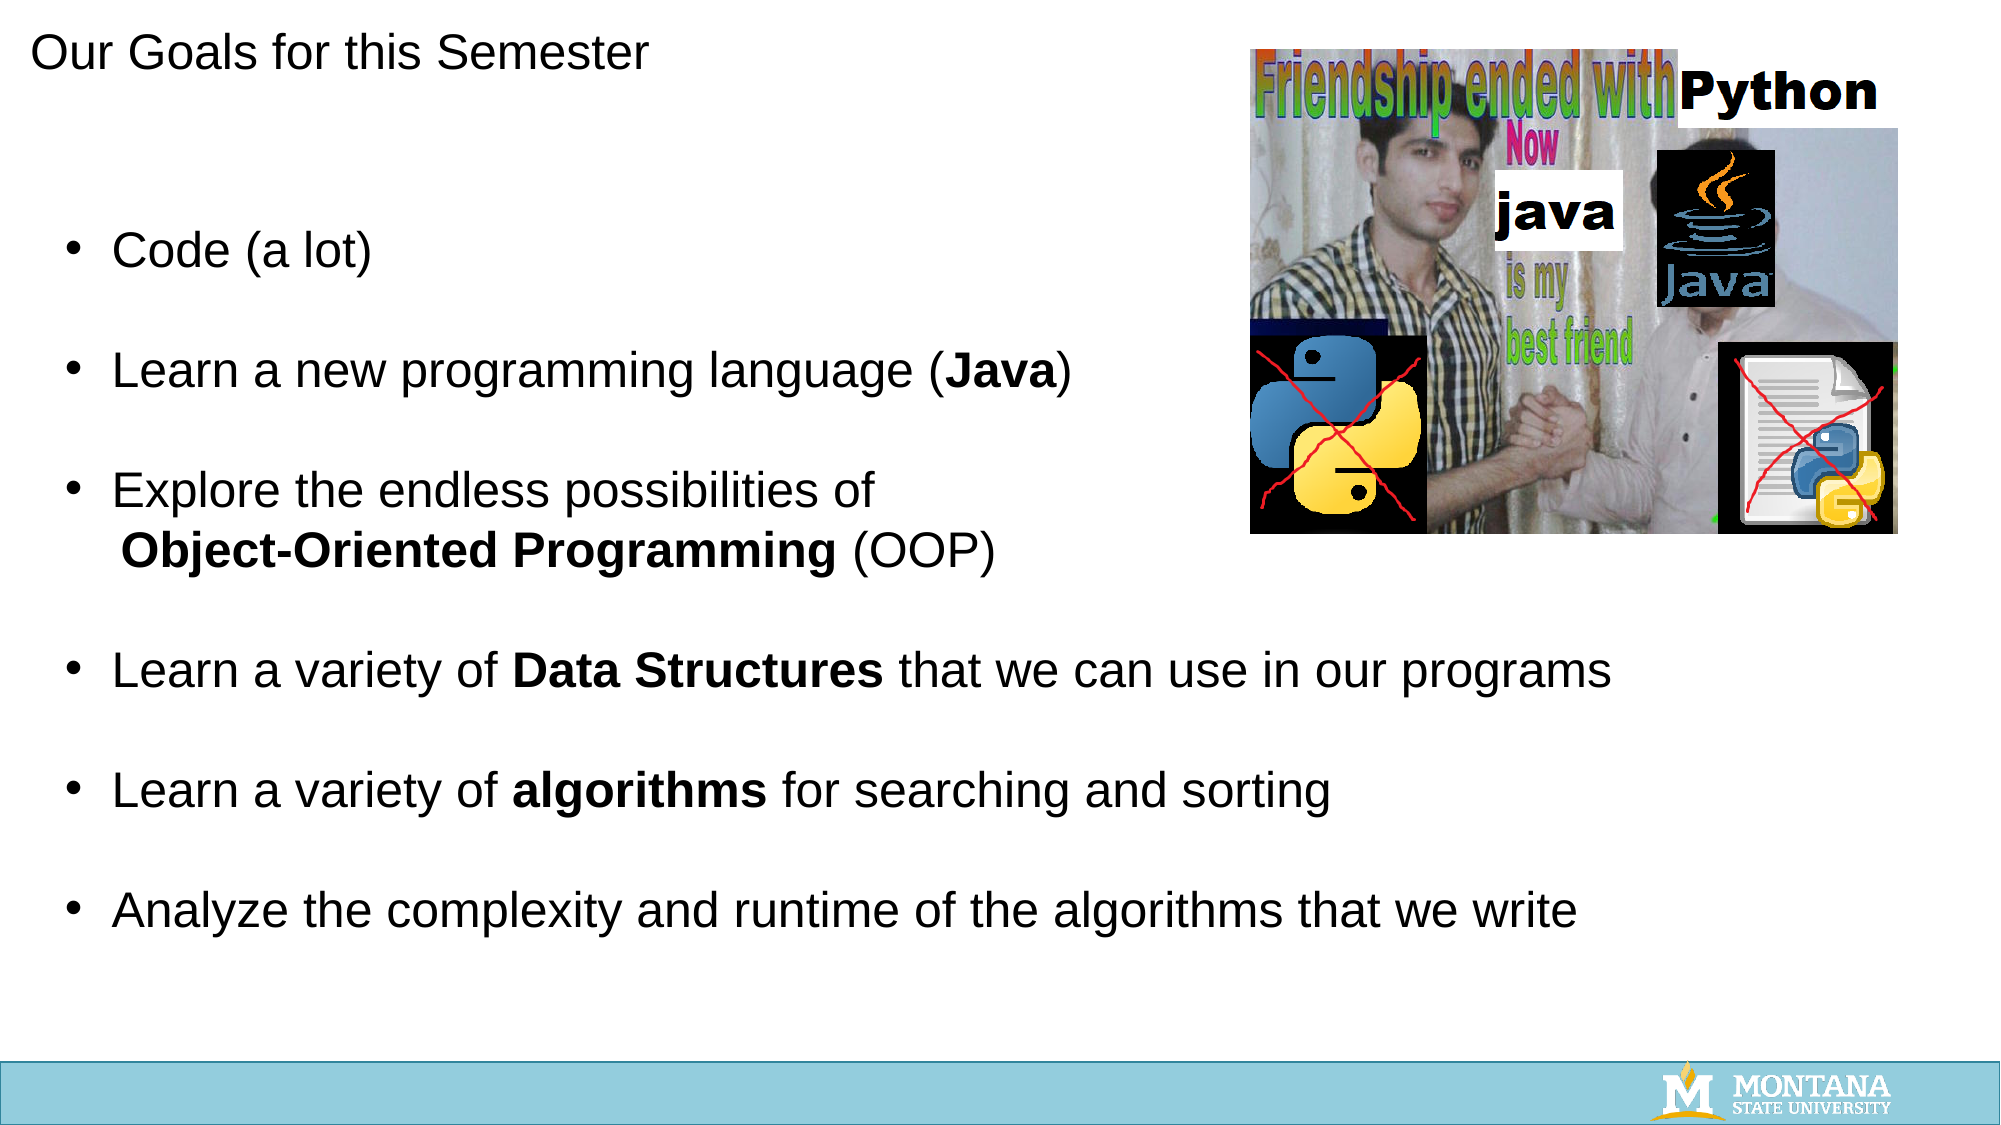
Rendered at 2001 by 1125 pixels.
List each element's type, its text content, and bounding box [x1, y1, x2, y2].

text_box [0, 1060, 1647, 1125]
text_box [1892, 1060, 2000, 1125]
picture [1249, 49, 1898, 534]
text_box Our Goals for this Semester [15, 12, 666, 88]
picture [1649, 1060, 1892, 1122]
text_box Code (a lot) Learn a new programming language (Java) Explore the endless possibilities of Object-Oriented Programming (OOP) Learn a variety of Data Structures that we can use in our programs Learn a variety of algorithms for searching and sorting Analyze the complexity and runtime of the algorithms that we write [49, 149, 1816, 1060]
